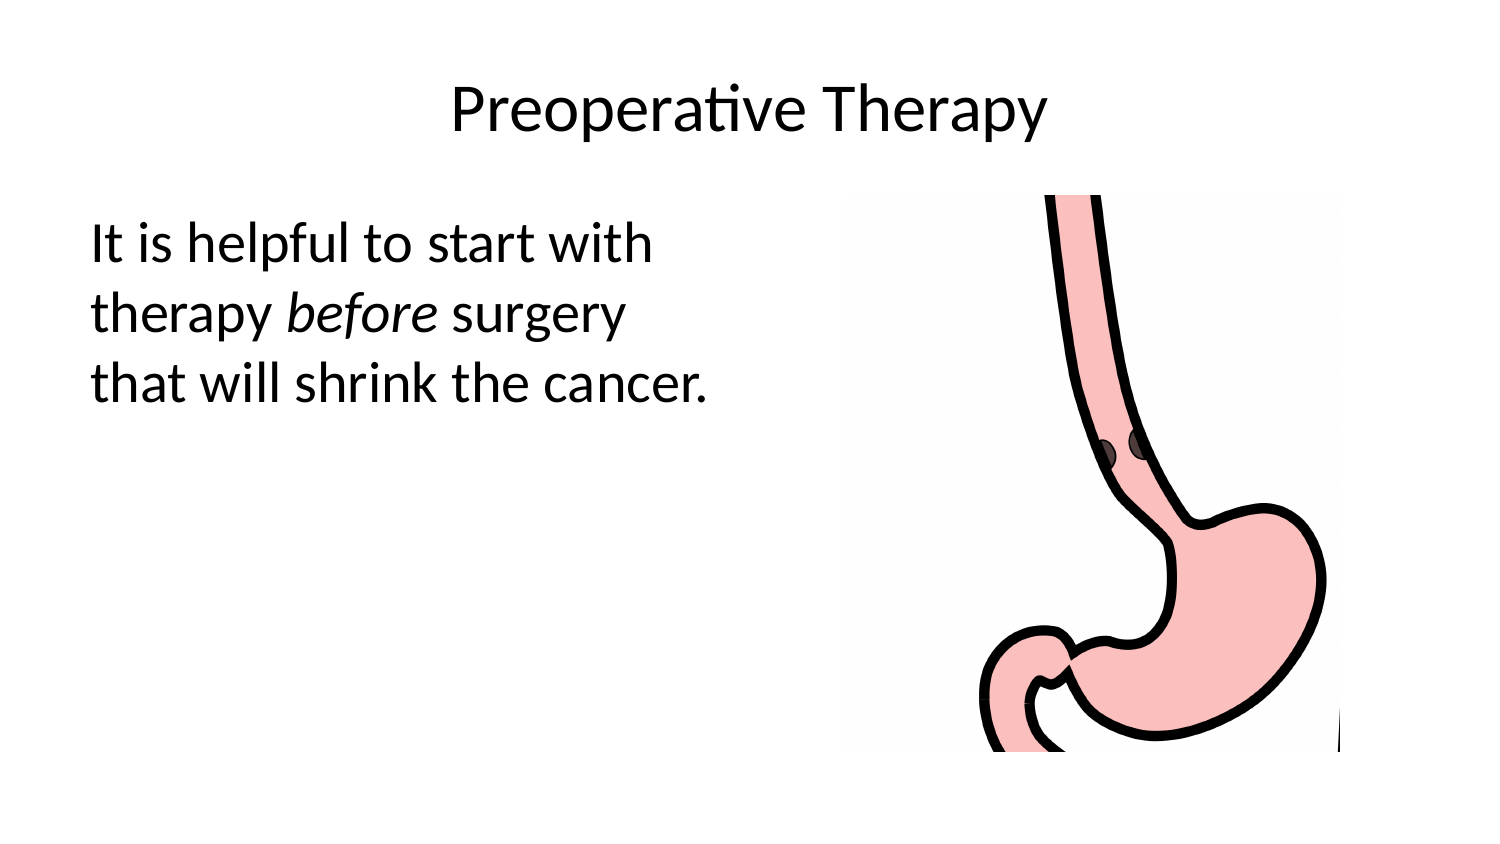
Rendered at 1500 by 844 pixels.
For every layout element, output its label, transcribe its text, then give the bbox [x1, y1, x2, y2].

title Preoperative Therapy [75, 33, 1425, 175]
picture [845, 195, 1340, 753]
list It is helpful to start with therapy before surgery that will shrink the cancer. [75, 196, 738, 754]
